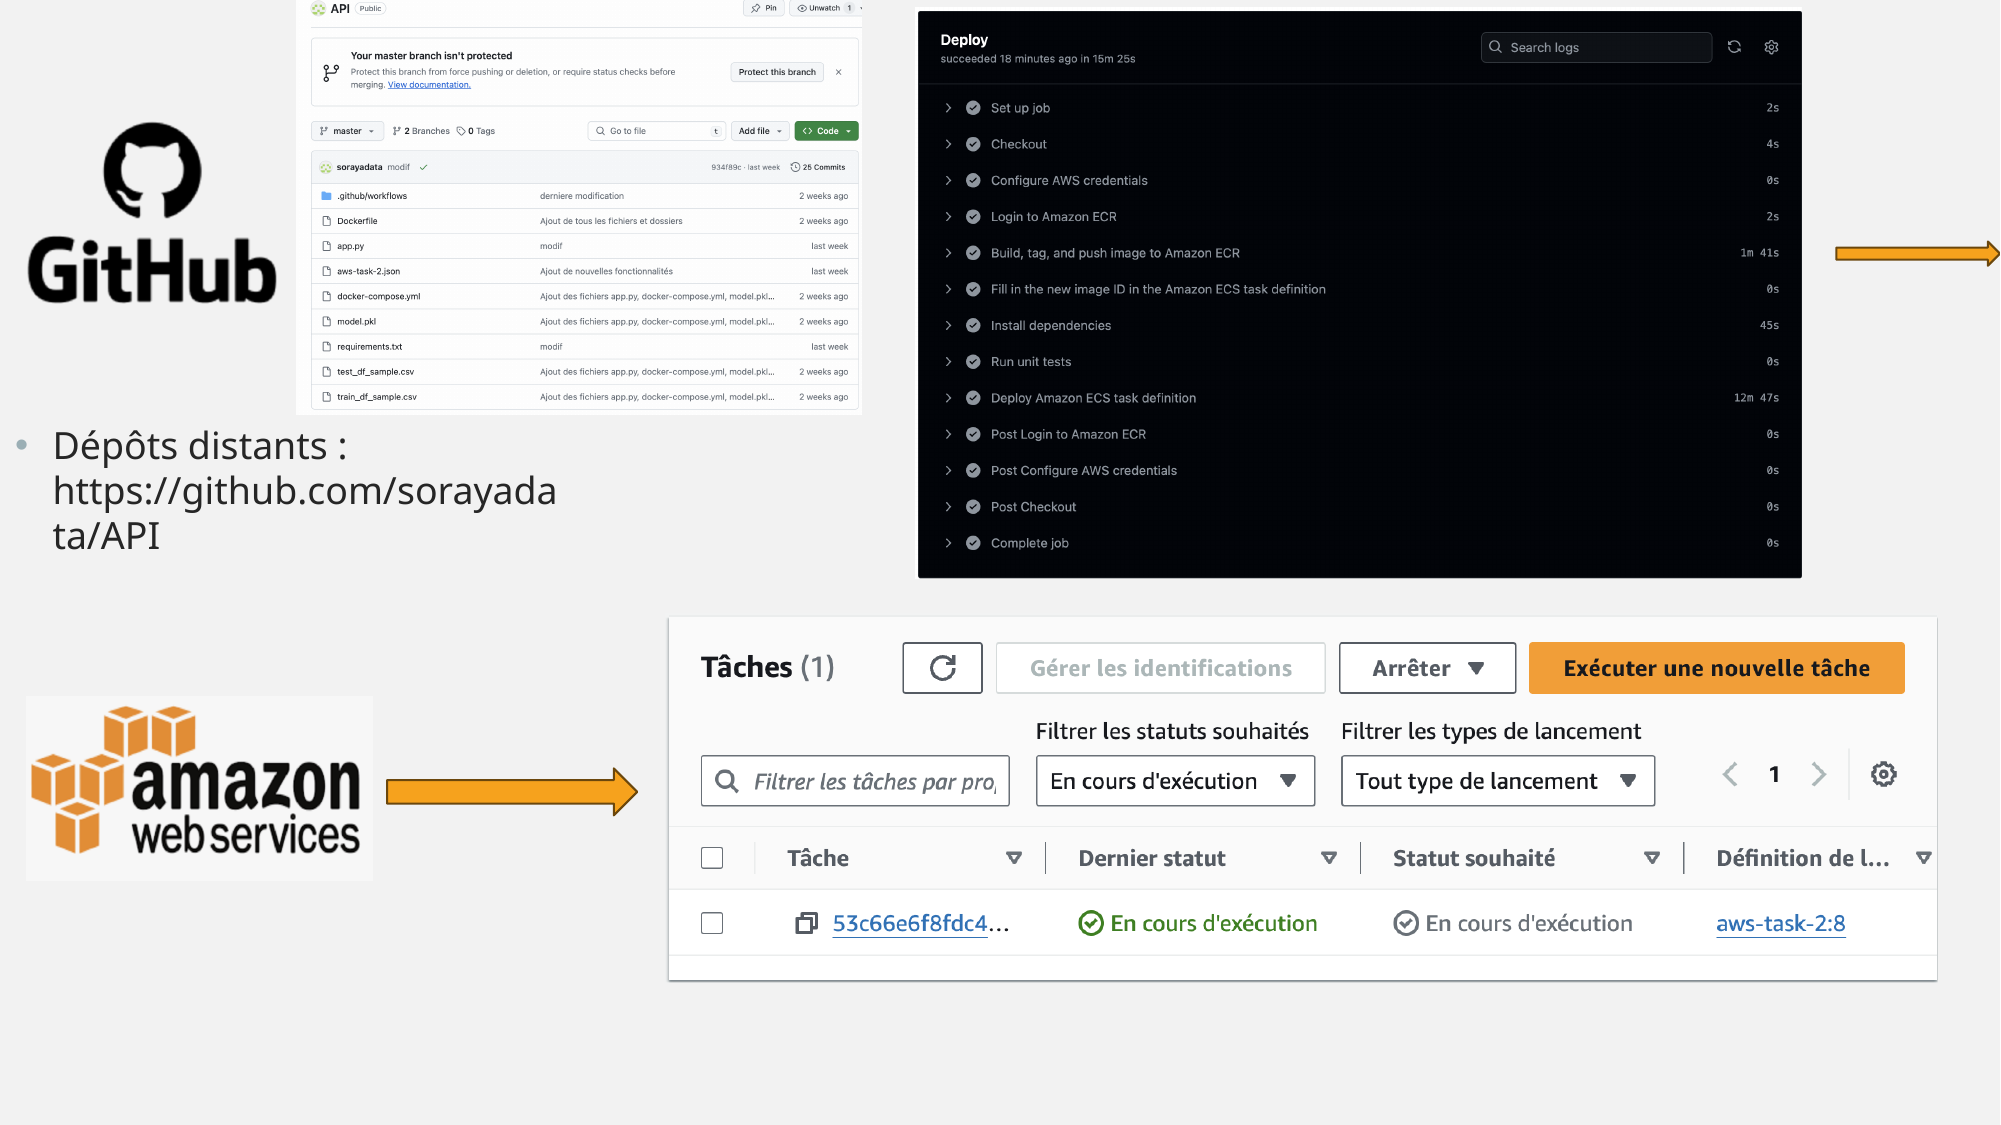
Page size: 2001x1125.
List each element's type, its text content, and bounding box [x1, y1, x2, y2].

picture [26, 696, 373, 882]
picture [26, 120, 277, 304]
picture [665, 613, 1938, 983]
text_box [1835, 240, 2000, 267]
text_box [386, 767, 638, 817]
list Dépôts distants : https://github.com/sorayadata/API [0, 414, 579, 521]
picture [915, 7, 1802, 579]
picture [296, 0, 862, 415]
